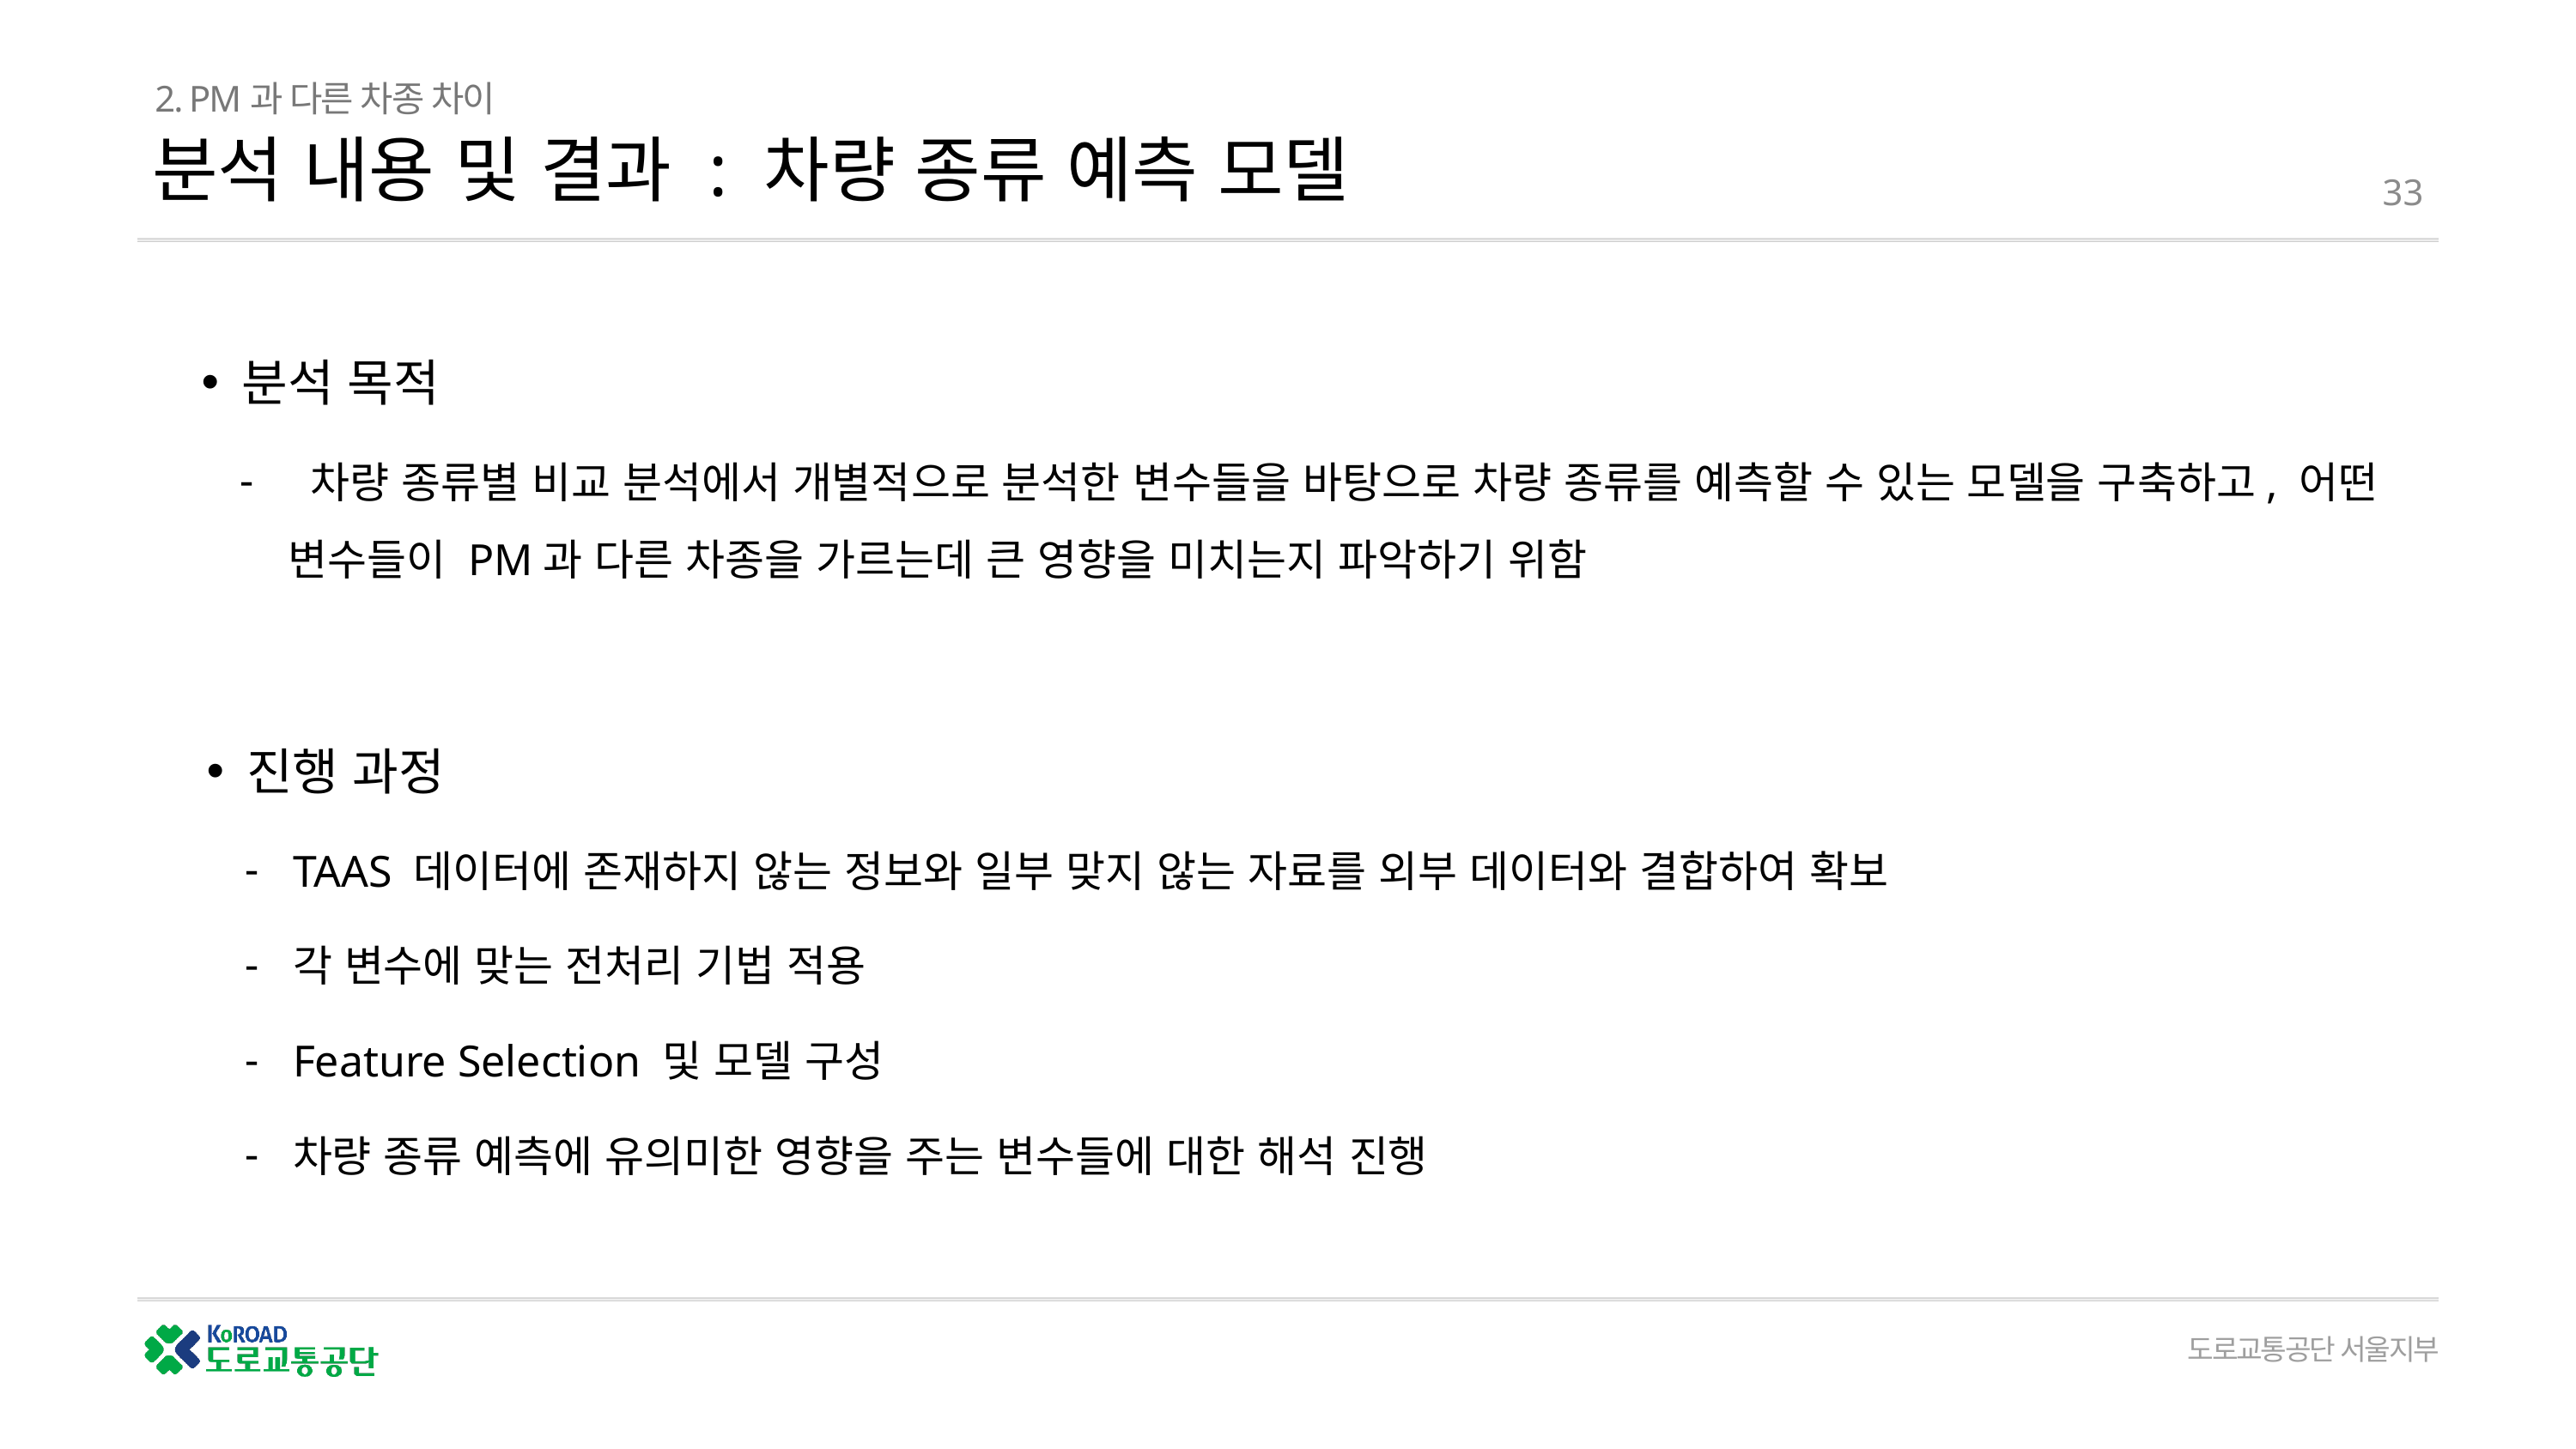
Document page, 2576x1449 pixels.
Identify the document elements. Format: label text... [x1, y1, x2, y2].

text_box 분석 내용 및 결과 : 차량 종류 예측 모델 [139, 118, 2328, 217]
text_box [137, 235, 2439, 245]
text_box 2. PM과 다른 차종 차이 [142, 70, 972, 126]
text_box 도로교통공단 서울지부 [1953, 1325, 2452, 1373]
text_box 분석 목적 차량 종류별 비교 분석에서 개별적으로 분석한 변수들을 바탕으로 차량 종류를 예측할 수 있는 모델을 구축하고, 어떤 변수들이 PM과 다른 차종을 가르는데 큰 영향을 미치는지 파악하기 위함 [188, 315, 2439, 488]
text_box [137, 1295, 2439, 1304]
text_box 진행 과정 TAAS 데이터에 존재하지 않는 정보와 일부 맞지 않는 자료를 외부 데이터와 결합하여 확보 각 변수에 맞는 전처리 기법 적용 Feature Selection 및 모델 구성 차량 종류 예측에 유의미한 영향을 주는 변수들에 대한 해석 진행 [193, 703, 2439, 866]
picture [118, 1300, 401, 1401]
slide_number 32 [2136, 168, 2437, 221]
